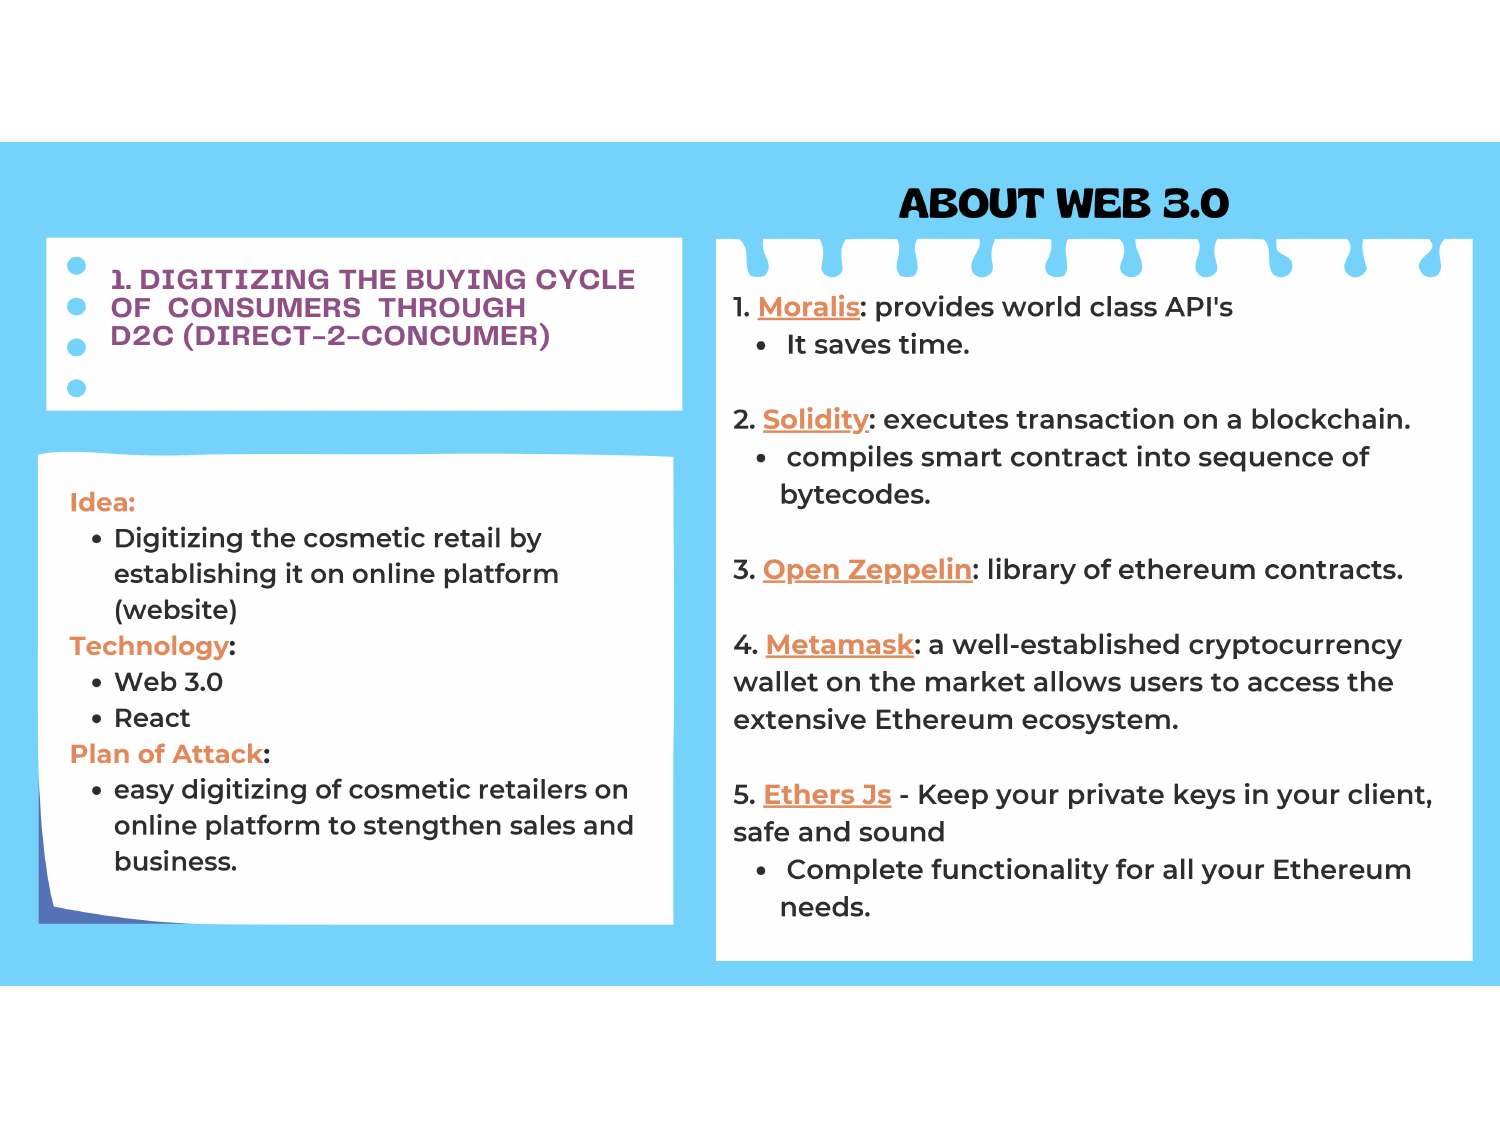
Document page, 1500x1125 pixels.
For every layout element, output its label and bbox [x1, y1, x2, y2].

picture [0, 141, 1500, 987]
